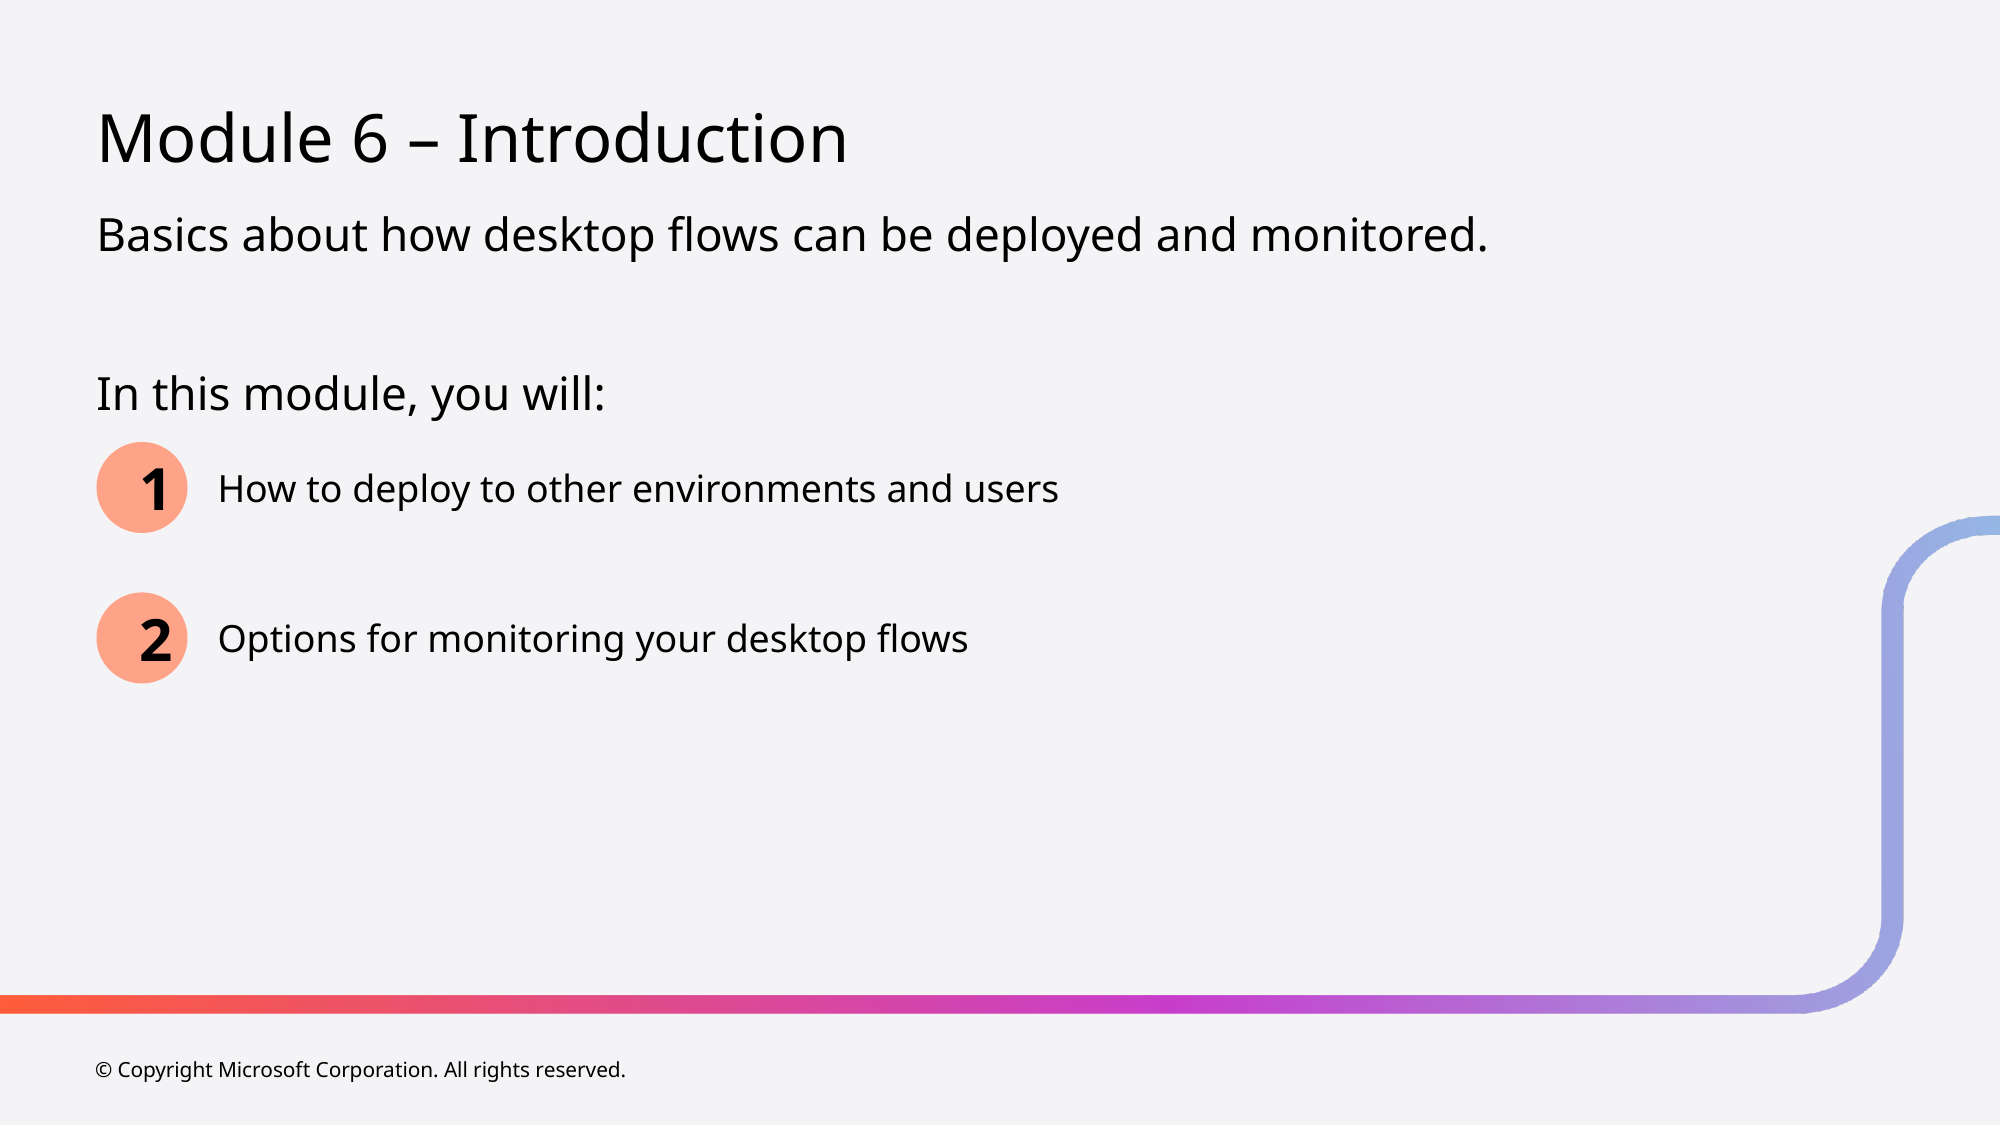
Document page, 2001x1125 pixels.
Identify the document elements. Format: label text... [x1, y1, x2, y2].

text_box Basics about how desktop flows can be deployed and monitored. [96, 206, 1824, 262]
text_box In this module, you will: [96, 364, 1824, 420]
picture [0, 515, 2000, 1014]
text_box 1 [96, 441, 188, 533]
text_box 2 [96, 592, 188, 684]
text_box Options for monitoring your desktop flows [217, 615, 1752, 661]
title Module 6 – Introduction [96, 96, 1903, 177]
text_box How to deploy to other environments and users [217, 464, 1752, 510]
